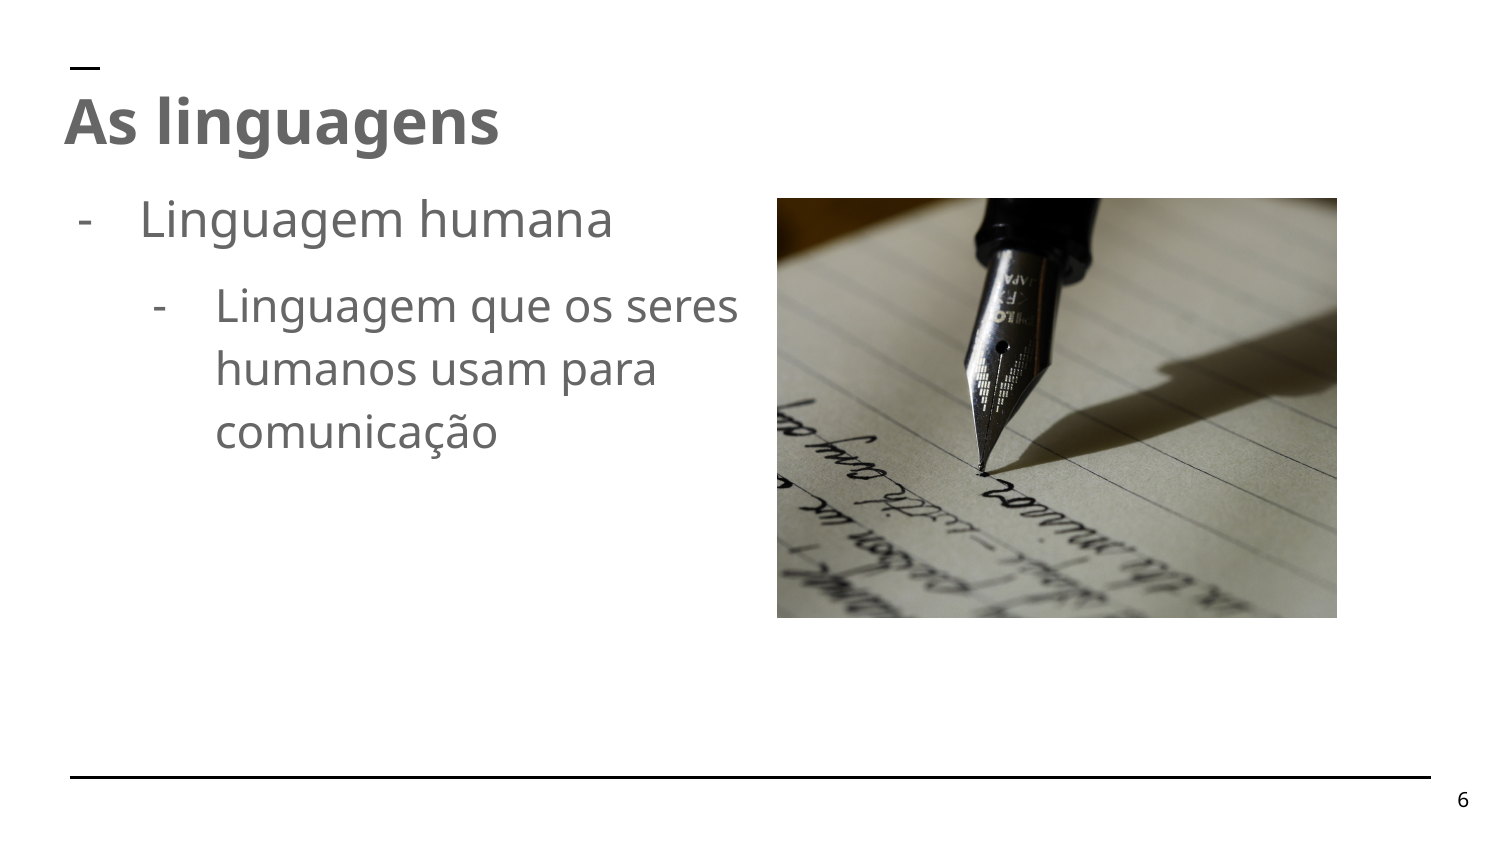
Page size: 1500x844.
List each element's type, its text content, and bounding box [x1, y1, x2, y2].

list Linguagem humana Linguagem que os seres humanos usam para comunicação [49, 172, 920, 770]
picture [777, 198, 1337, 619]
title As linguagens [49, 67, 1448, 173]
slide_number ‹#› [1394, 769, 1484, 834]
